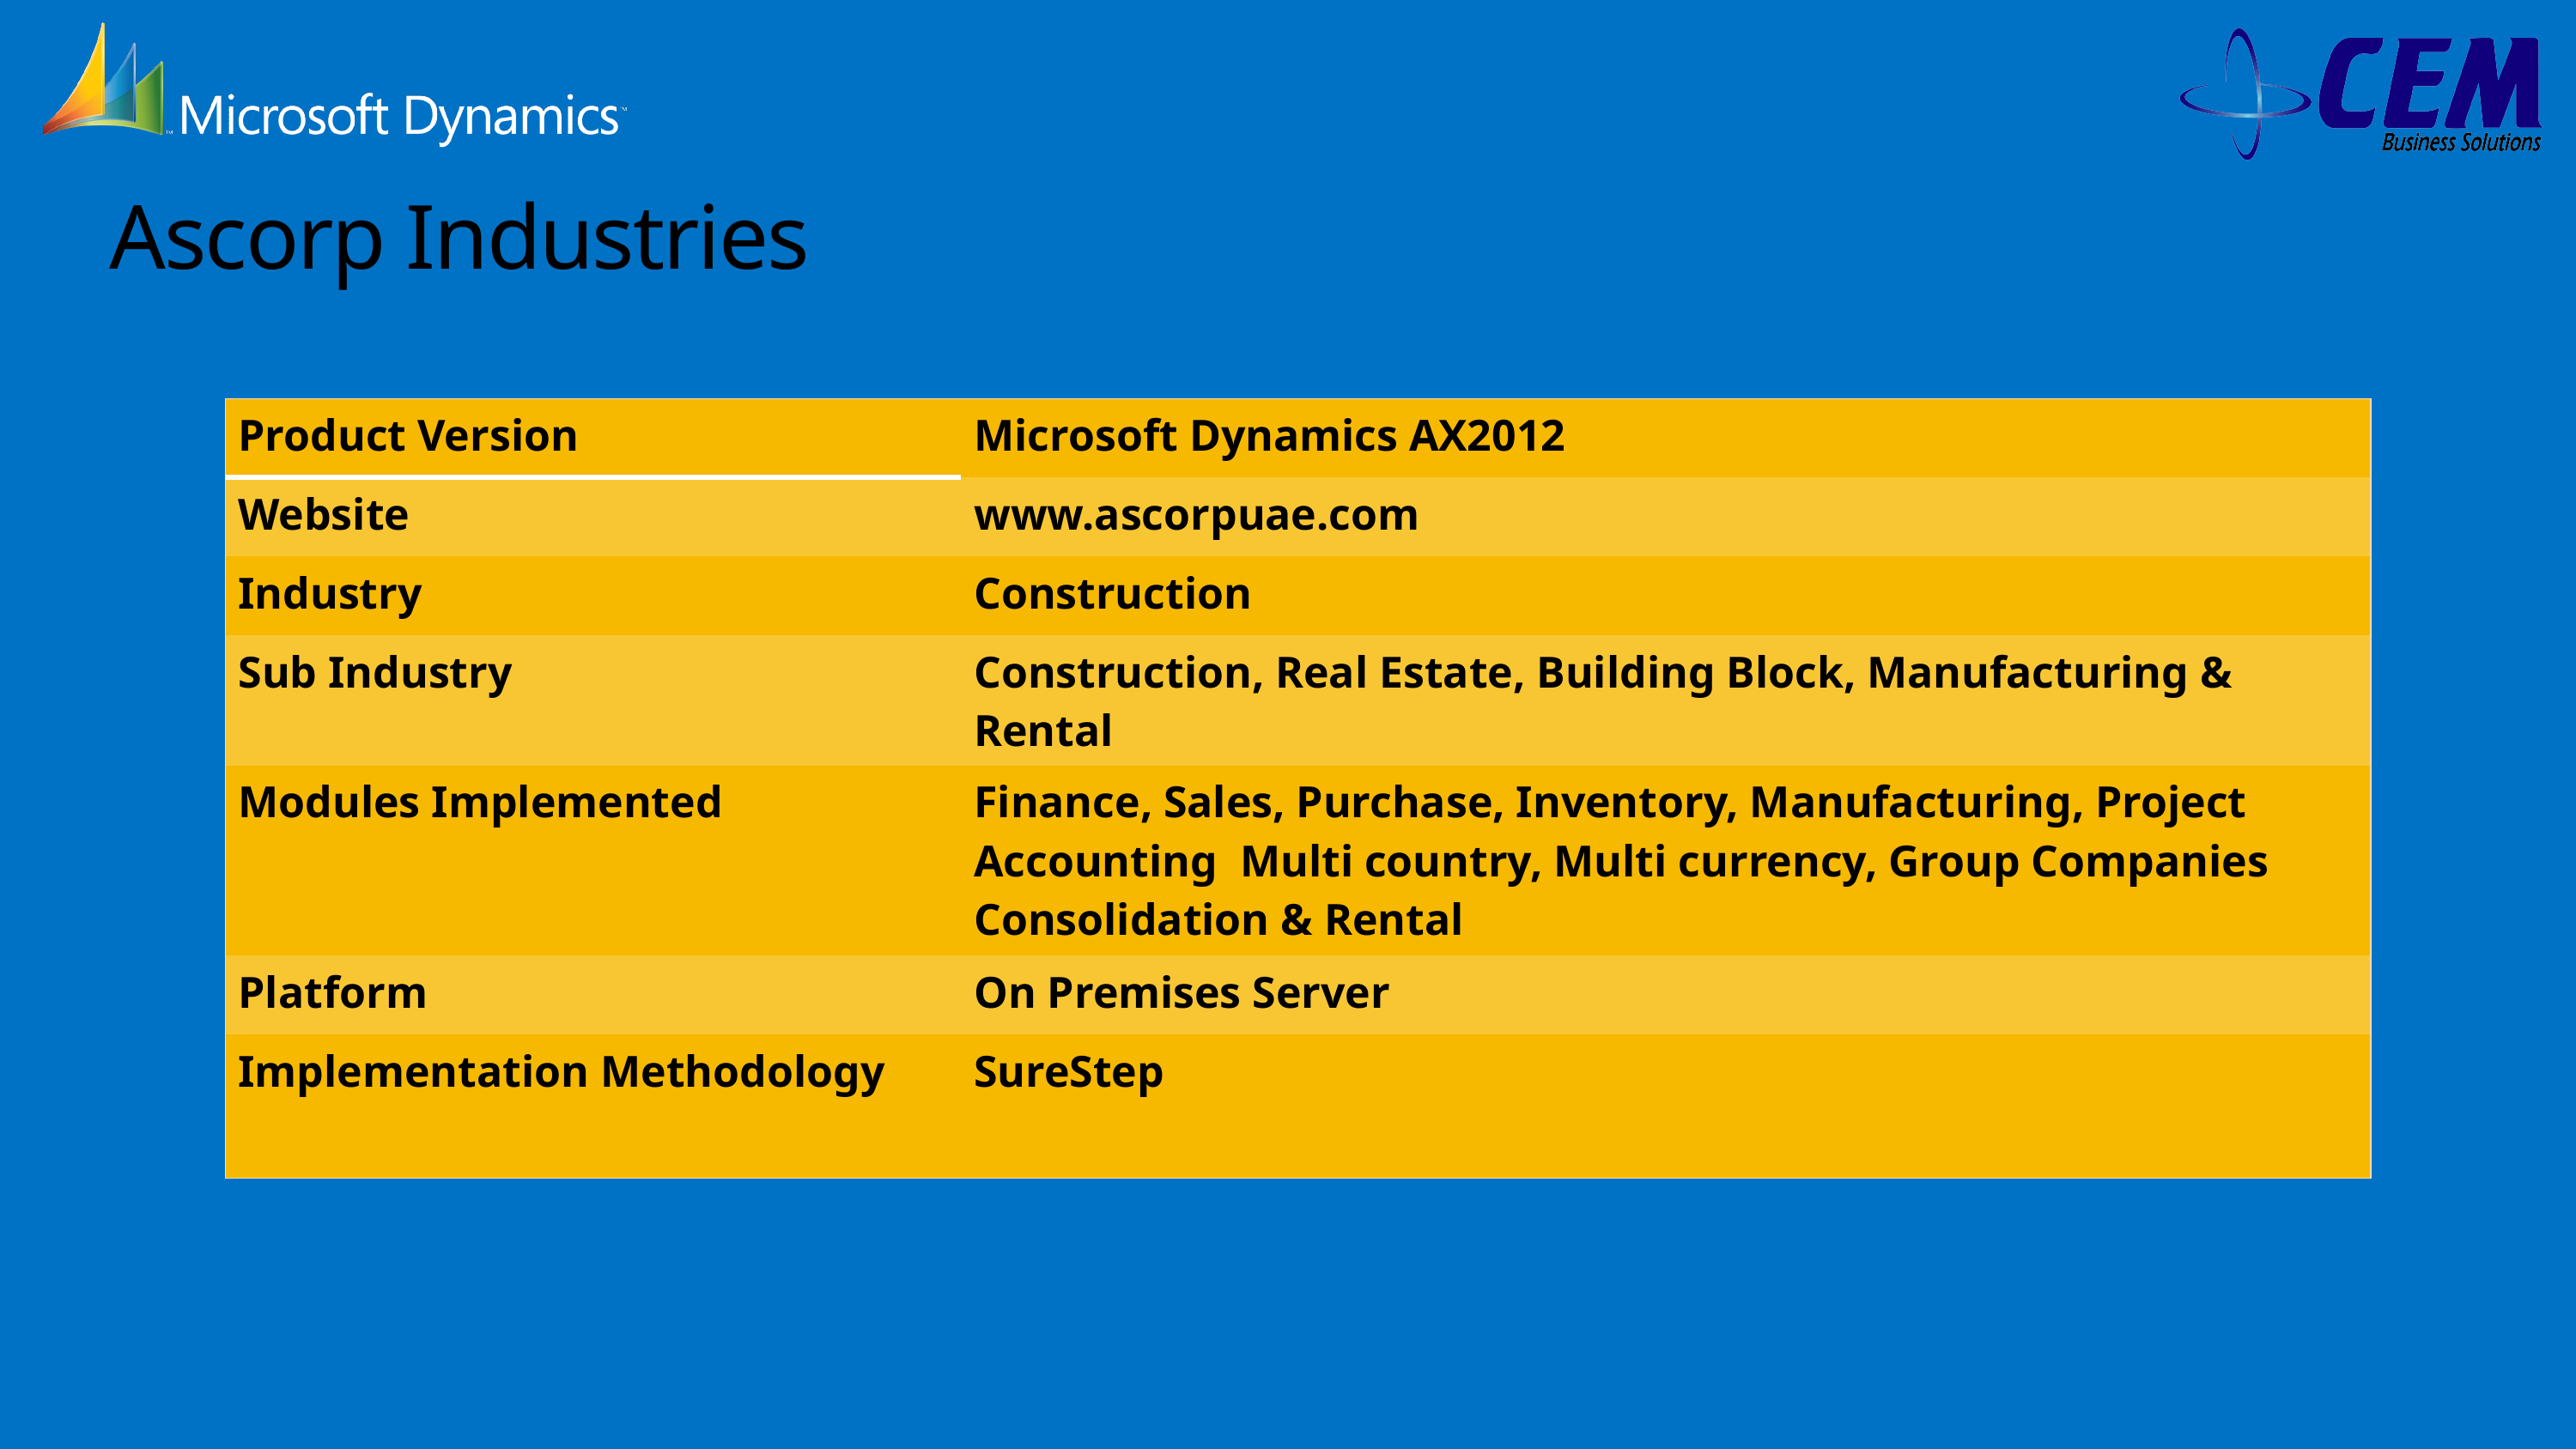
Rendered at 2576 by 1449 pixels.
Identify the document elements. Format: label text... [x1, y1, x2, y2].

table_cell Implementation Methodology [226, 1034, 961, 1178]
title Ascorp Industries [109, 193, 2466, 290]
table_header Microsoft Dynamics AX2012 [961, 399, 2370, 477]
table_cell Website [226, 480, 961, 556]
picture [2166, 0, 2565, 188]
picture [41, 21, 629, 149]
table_cell www.ascorpuae.com [961, 477, 2370, 556]
table_cell Construction, Real Estate, Building Block, Manufacturing & Rental [961, 635, 2370, 766]
table_cell SureStep [961, 1034, 2370, 1178]
table_cell Construction [961, 556, 2370, 635]
table_cell On Premises Server [961, 955, 2370, 1034]
table_cell Sub Industry [226, 635, 961, 766]
table_header Product Version [226, 399, 961, 475]
table_cell Platform [226, 955, 961, 1034]
table_cell Industry [226, 556, 961, 635]
table_cell Modules Implemented [226, 766, 961, 955]
table_cell Finance, Sales, Purchase, Inventory, Manufacturing, Project Accounting Multi country, Multi currency, Group Companies Consolidation & Rental [961, 766, 2370, 955]
